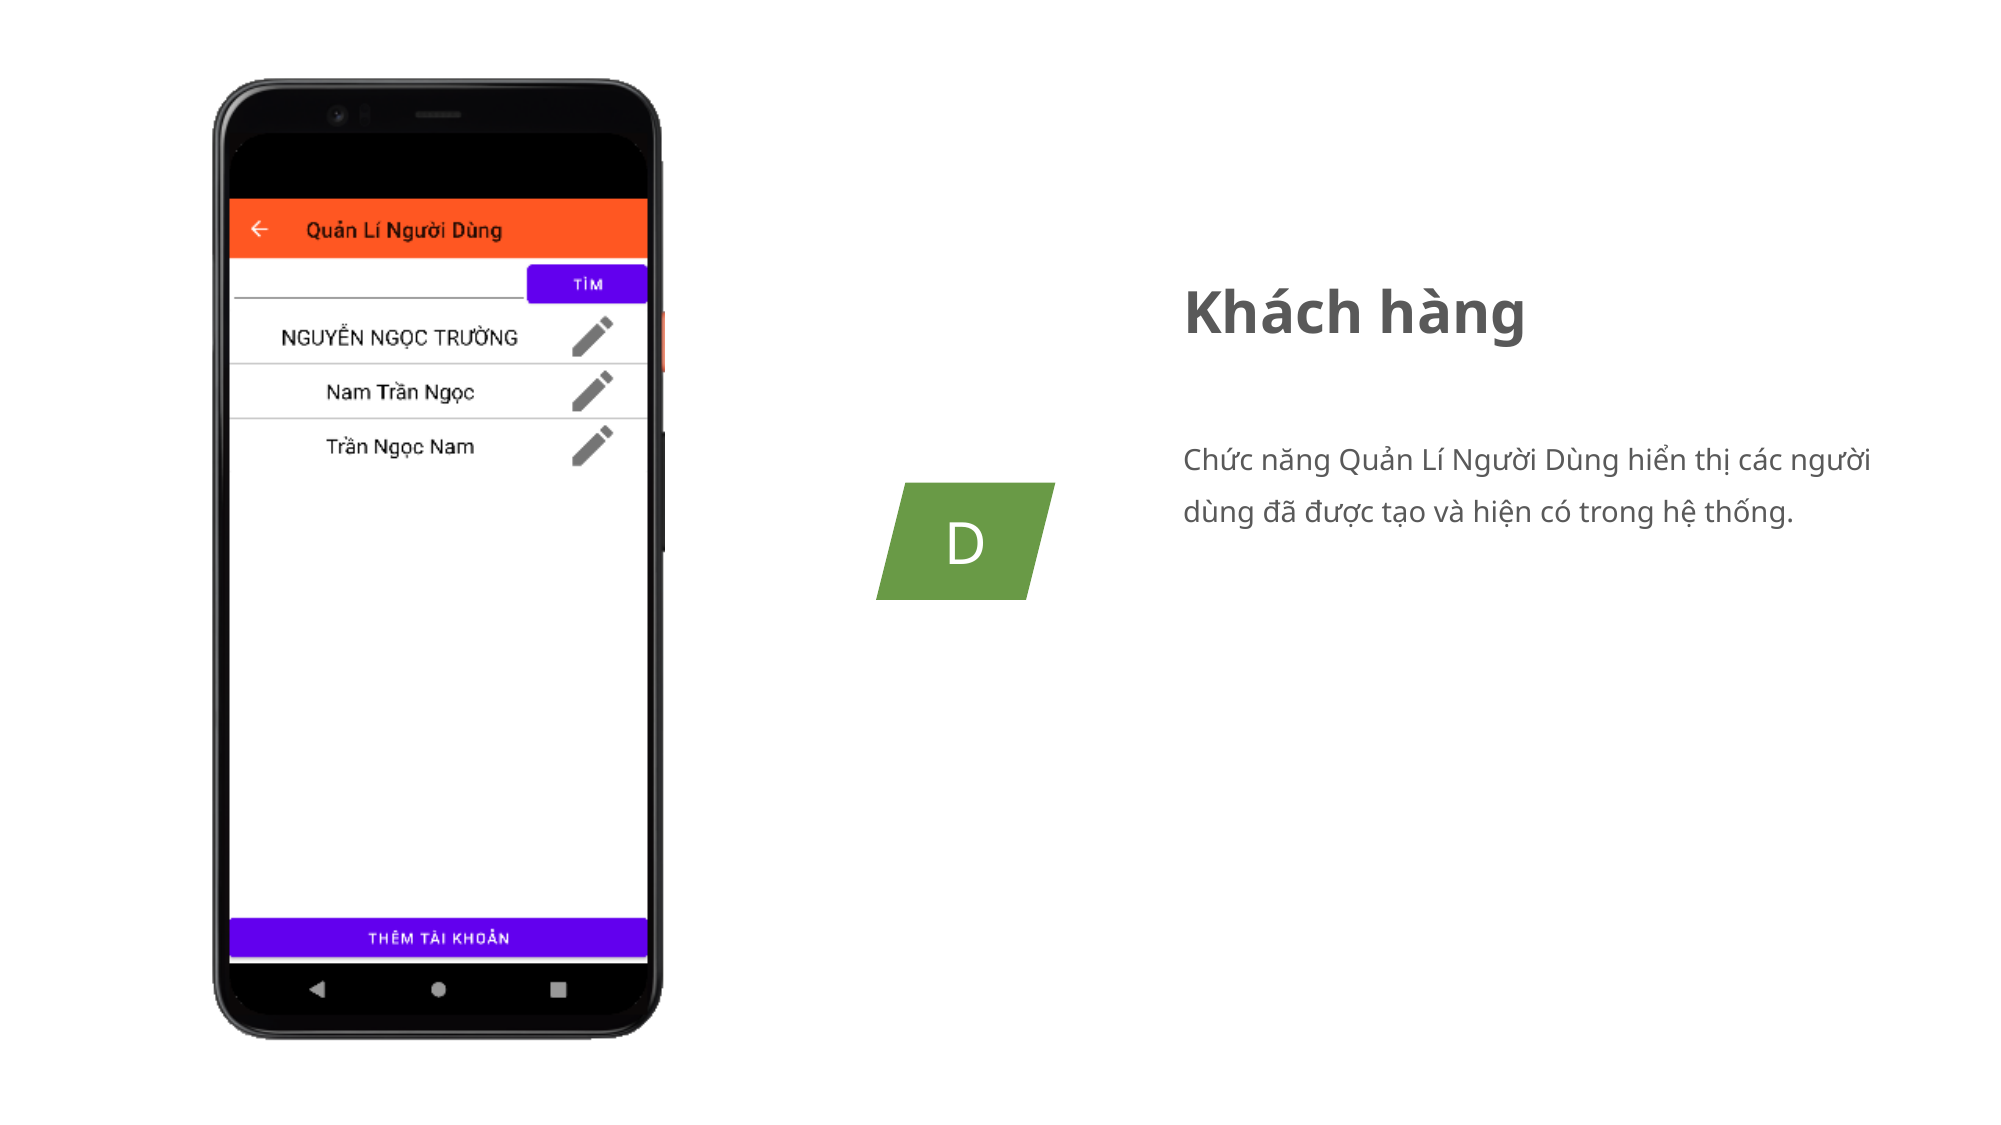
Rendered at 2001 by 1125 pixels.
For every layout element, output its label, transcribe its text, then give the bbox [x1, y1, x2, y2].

text_box [874, 481, 1057, 601]
picture [211, 77, 665, 1048]
text_box Khách hàng [1168, 246, 1561, 353]
text_box Chức năng Quản Lí Người Dùng hiển thị các người dùng đã được tạo và hiện có trong hệ thống. [1168, 415, 1938, 536]
text_box D [907, 498, 1024, 584]
